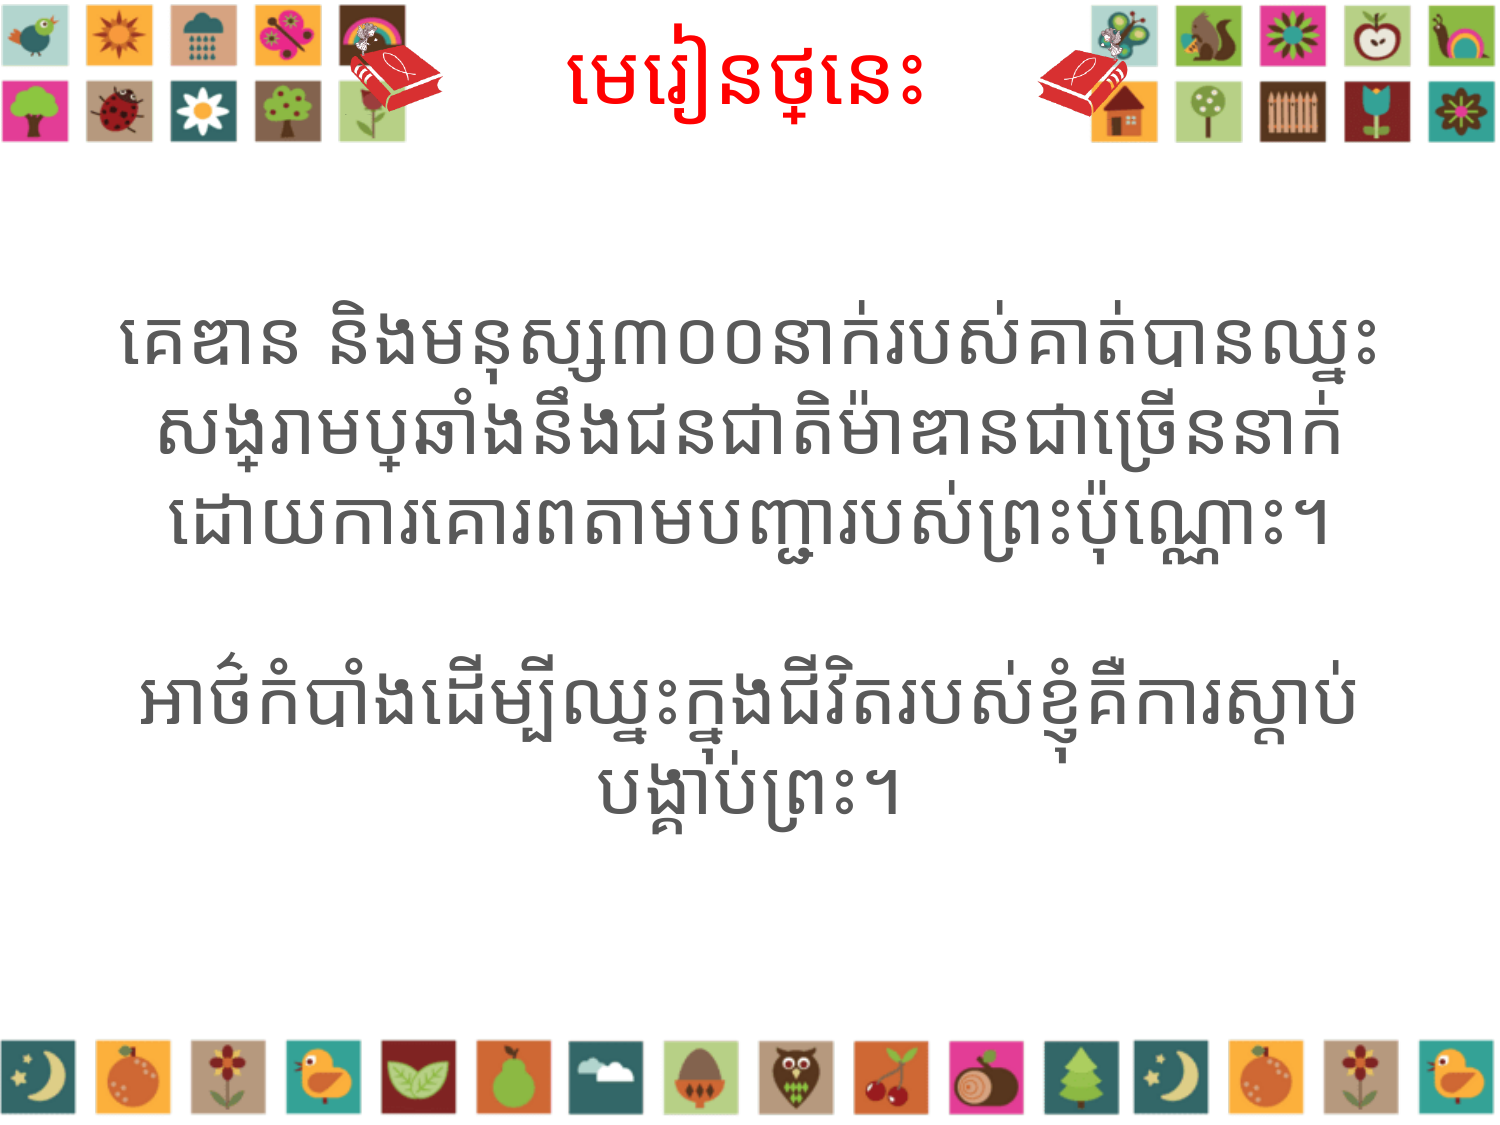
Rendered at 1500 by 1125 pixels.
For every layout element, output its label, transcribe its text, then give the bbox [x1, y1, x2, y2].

text_box មេរៀនថ្ងៃនេះ [425, 13, 1077, 129]
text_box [0, 1028, 1500, 1118]
picture [0, 3, 475, 150]
text_box គេឌាន និង​មនុស្ស​៣០០​នាក់​របស់​គាត់​បាន​ឈ្នះ​សង្គ្រាម​ប្រឆាំង​នឹង​ជន​ជាតិ​ម៉ាឌាន​ជា​ច្រើន​នាក់​ដោយ​ការ​គោរព​តាម​បញ្ជា​របស់​ព្រះ​ប៉ុណ្ណោះ។ អាថ៌កំបាំង​ដើម្បី​ឈ្នះ​ក្នុង​ជីវិត​របស់​ខ្ញុំ​គឺ​ការ​ស្តាប់​បង្គាប់​ព្រះ។ [76, 282, 1424, 837]
picture [1005, 3, 1500, 150]
